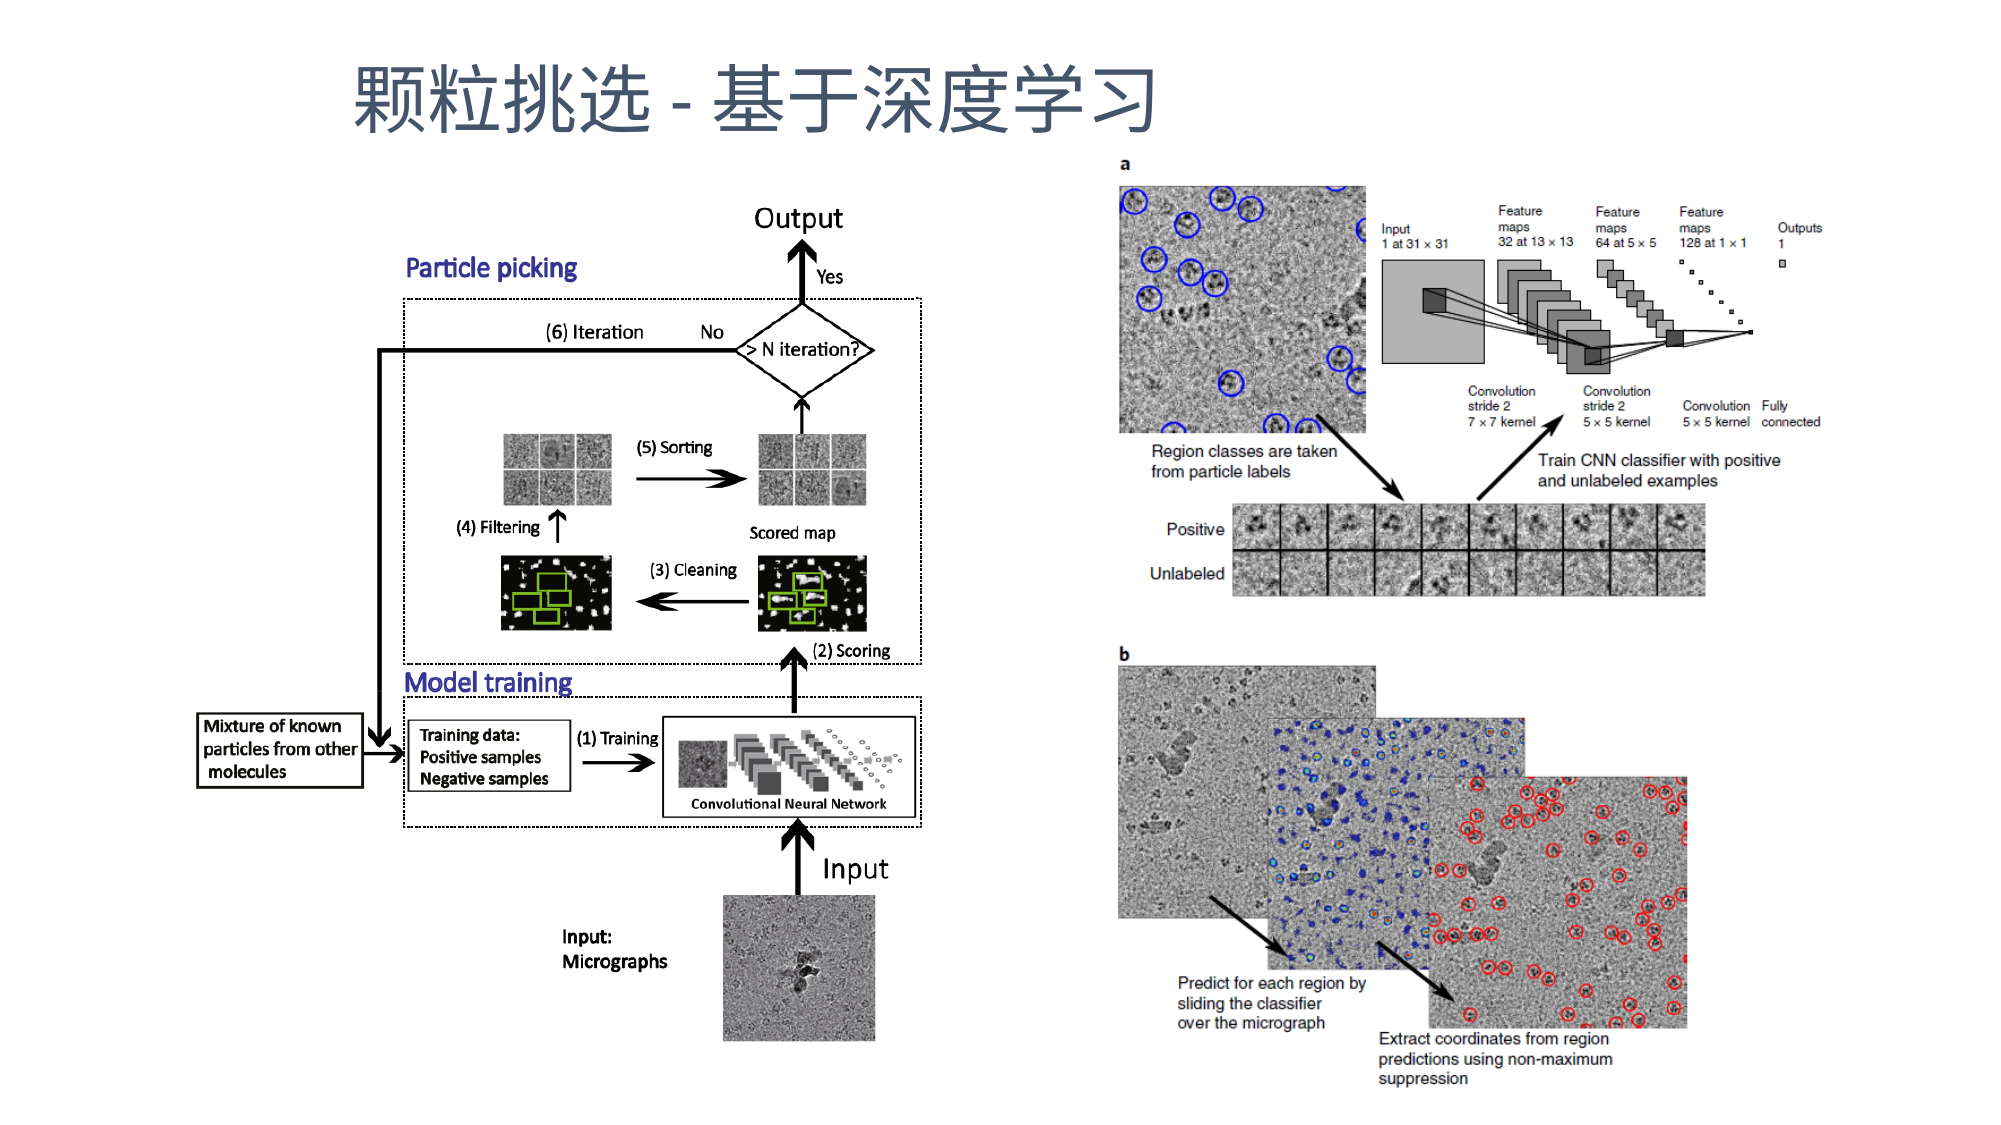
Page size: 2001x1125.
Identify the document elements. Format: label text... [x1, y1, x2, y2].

picture [1098, 144, 1838, 617]
picture [168, 191, 1013, 1042]
picture [1098, 635, 1779, 1108]
text_box 颗粒挑选-基于深度学习 [337, 3, 1688, 192]
